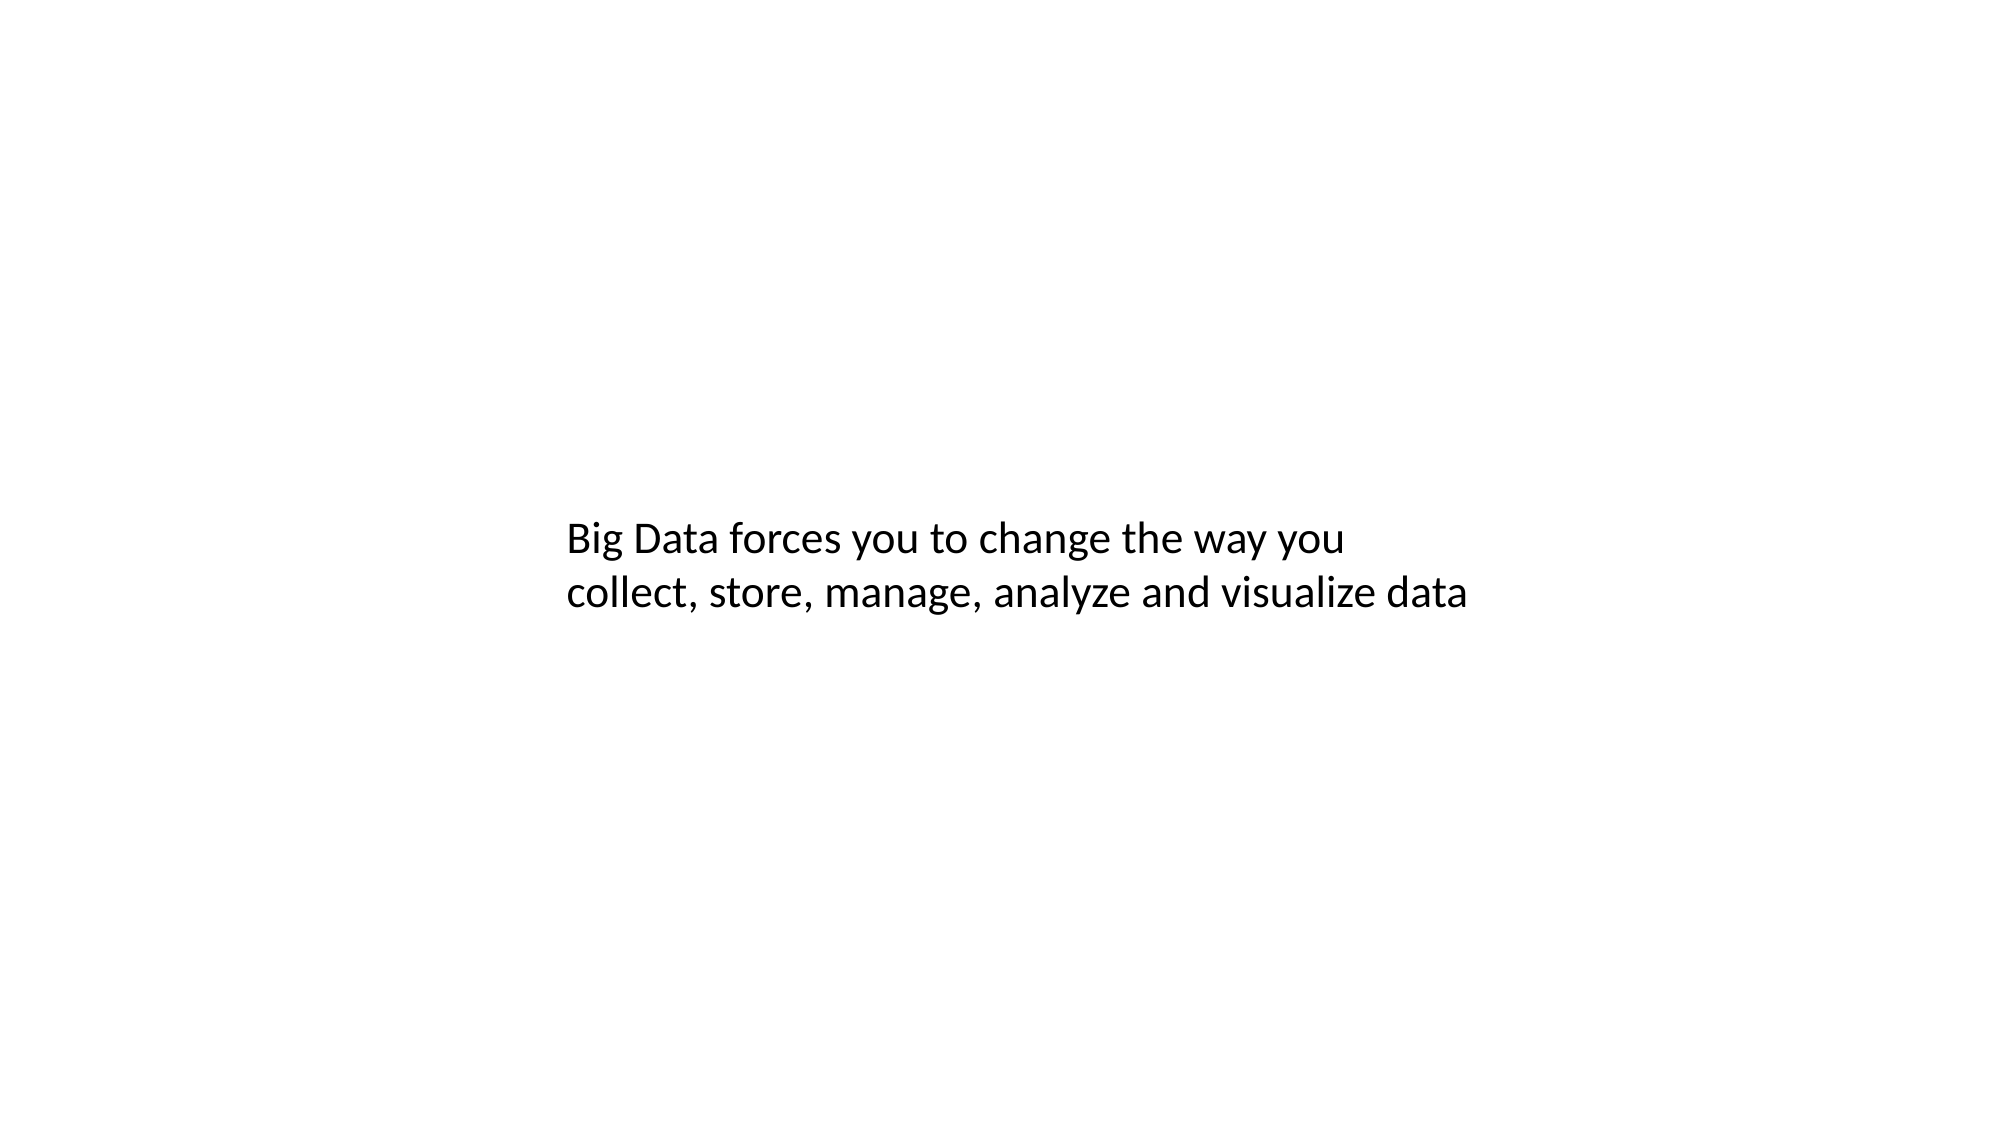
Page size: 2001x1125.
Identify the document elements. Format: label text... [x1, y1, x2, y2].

text_box Big Data forces you to change the way you collect, store, manage, analyze and visualize data [560, 502, 1476, 623]
